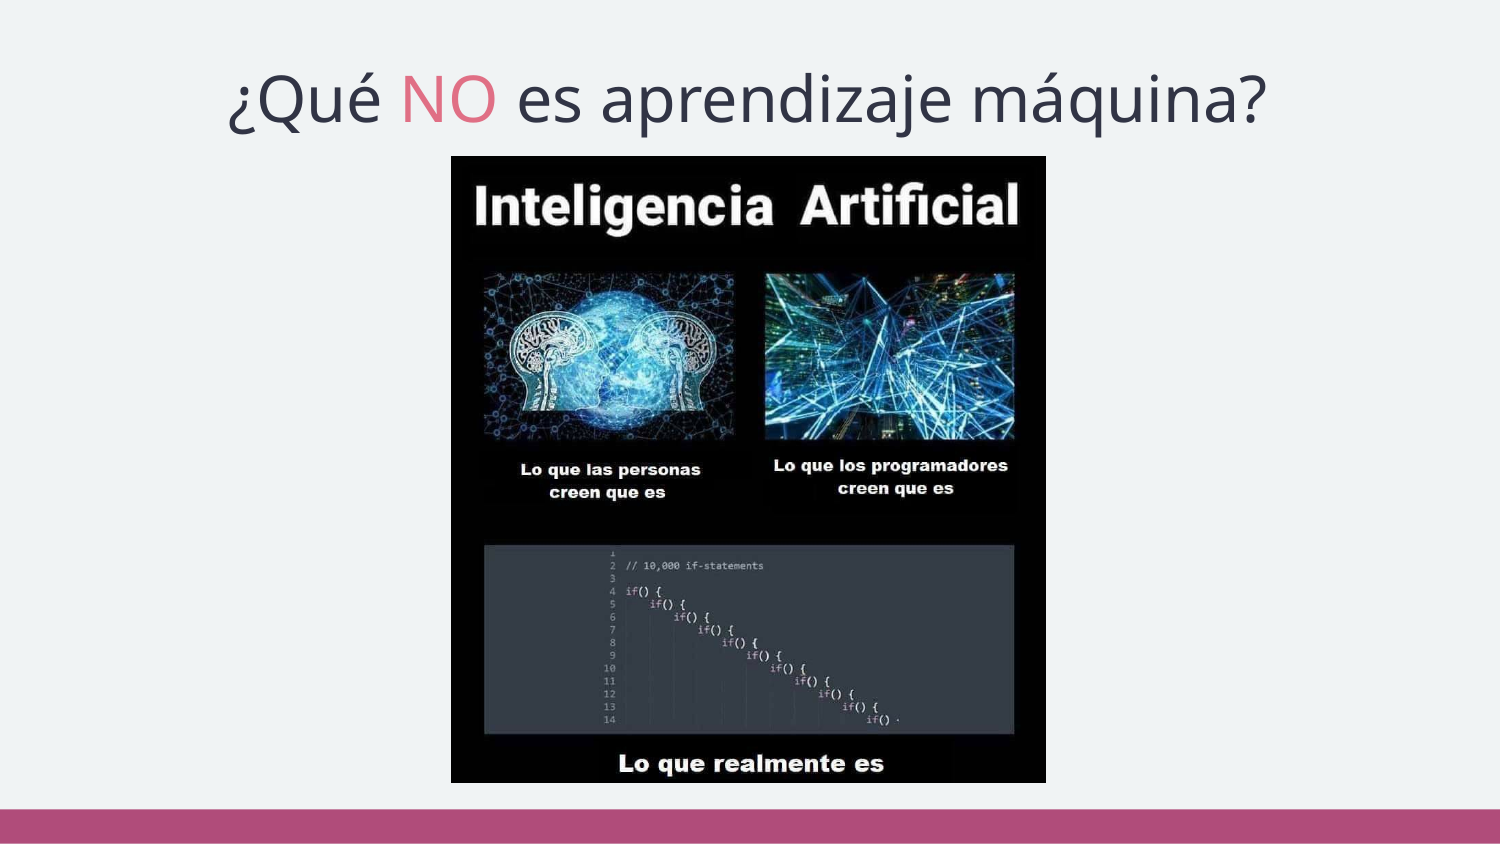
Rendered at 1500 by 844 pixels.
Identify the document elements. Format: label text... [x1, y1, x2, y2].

title ¿Qué NO es aprendizaje máquina? [116, 42, 1380, 168]
picture [451, 155, 1046, 783]
